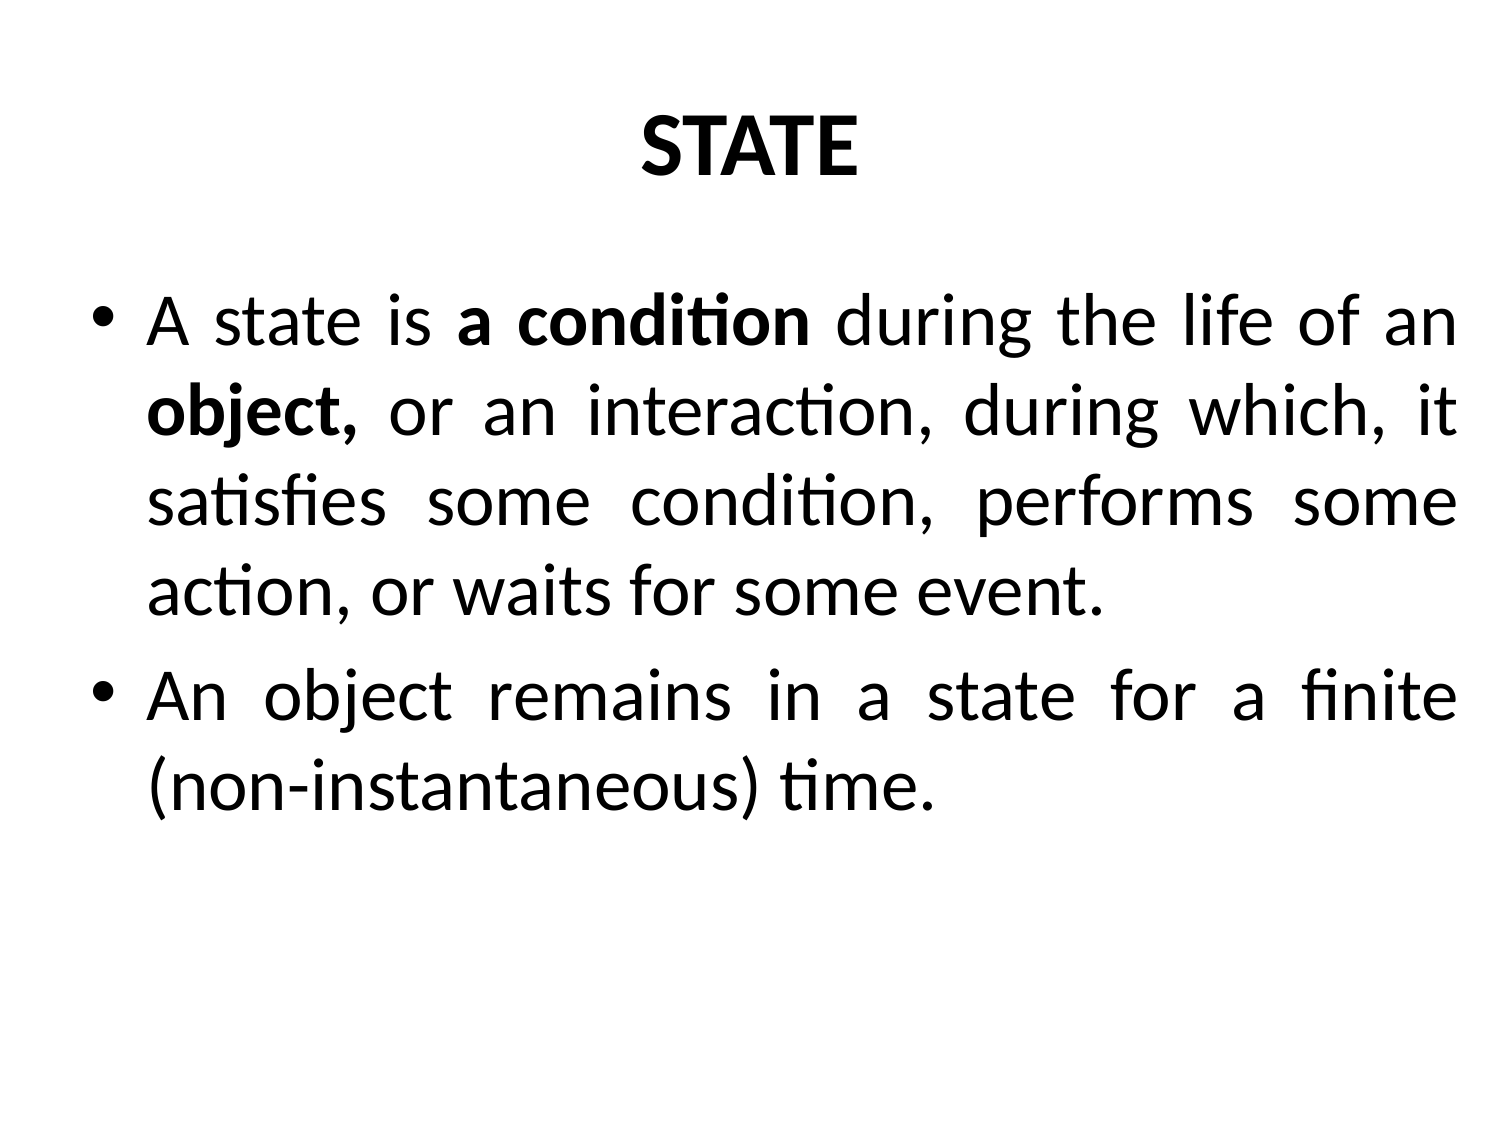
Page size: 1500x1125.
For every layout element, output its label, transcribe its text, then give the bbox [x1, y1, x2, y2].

title STATE [75, 45, 1425, 233]
list A state is a condition during the life of an object, or an interaction, during which, it satisfies some condition, performs some action, or waits for some event. An object remains in a state for a finite (non-instantaneous) time. [75, 262, 1475, 1005]
